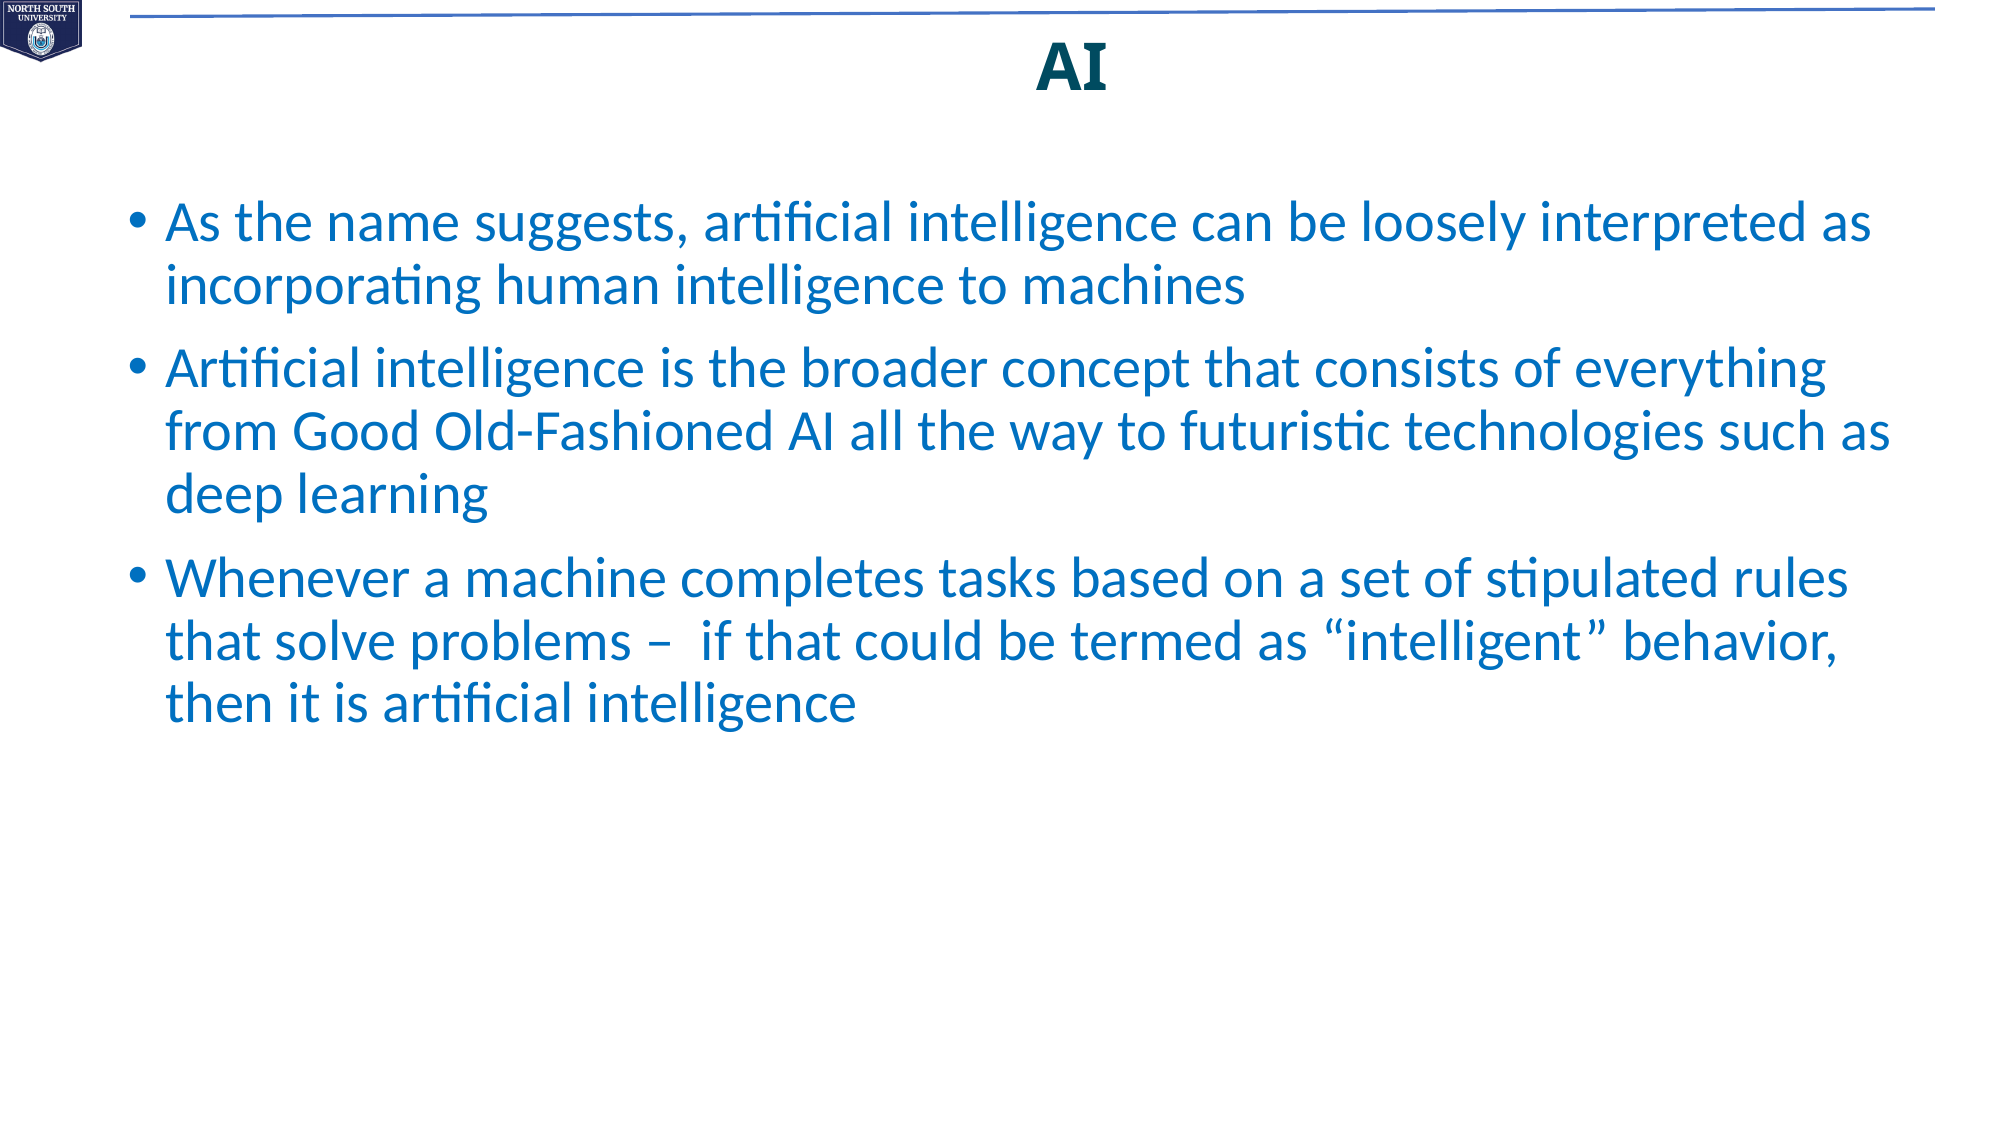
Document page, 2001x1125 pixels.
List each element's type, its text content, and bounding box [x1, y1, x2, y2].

picture [0, 0, 82, 65]
title AI [209, 25, 1935, 112]
list As the name suggests, artificial intelligence can be loosely interpreted as incorporating human intelligence to machines Artificial intelligence is the broader concept that consists of everything from Good Old-Fashioned AI all the way to futuristic technologies such as deep learning Whenever a machine completes tasks based on a set of stipulated rules that solve problems – if that could be termed as “intelligent” behavior, then it is artificial intelligence [112, 183, 1970, 1043]
